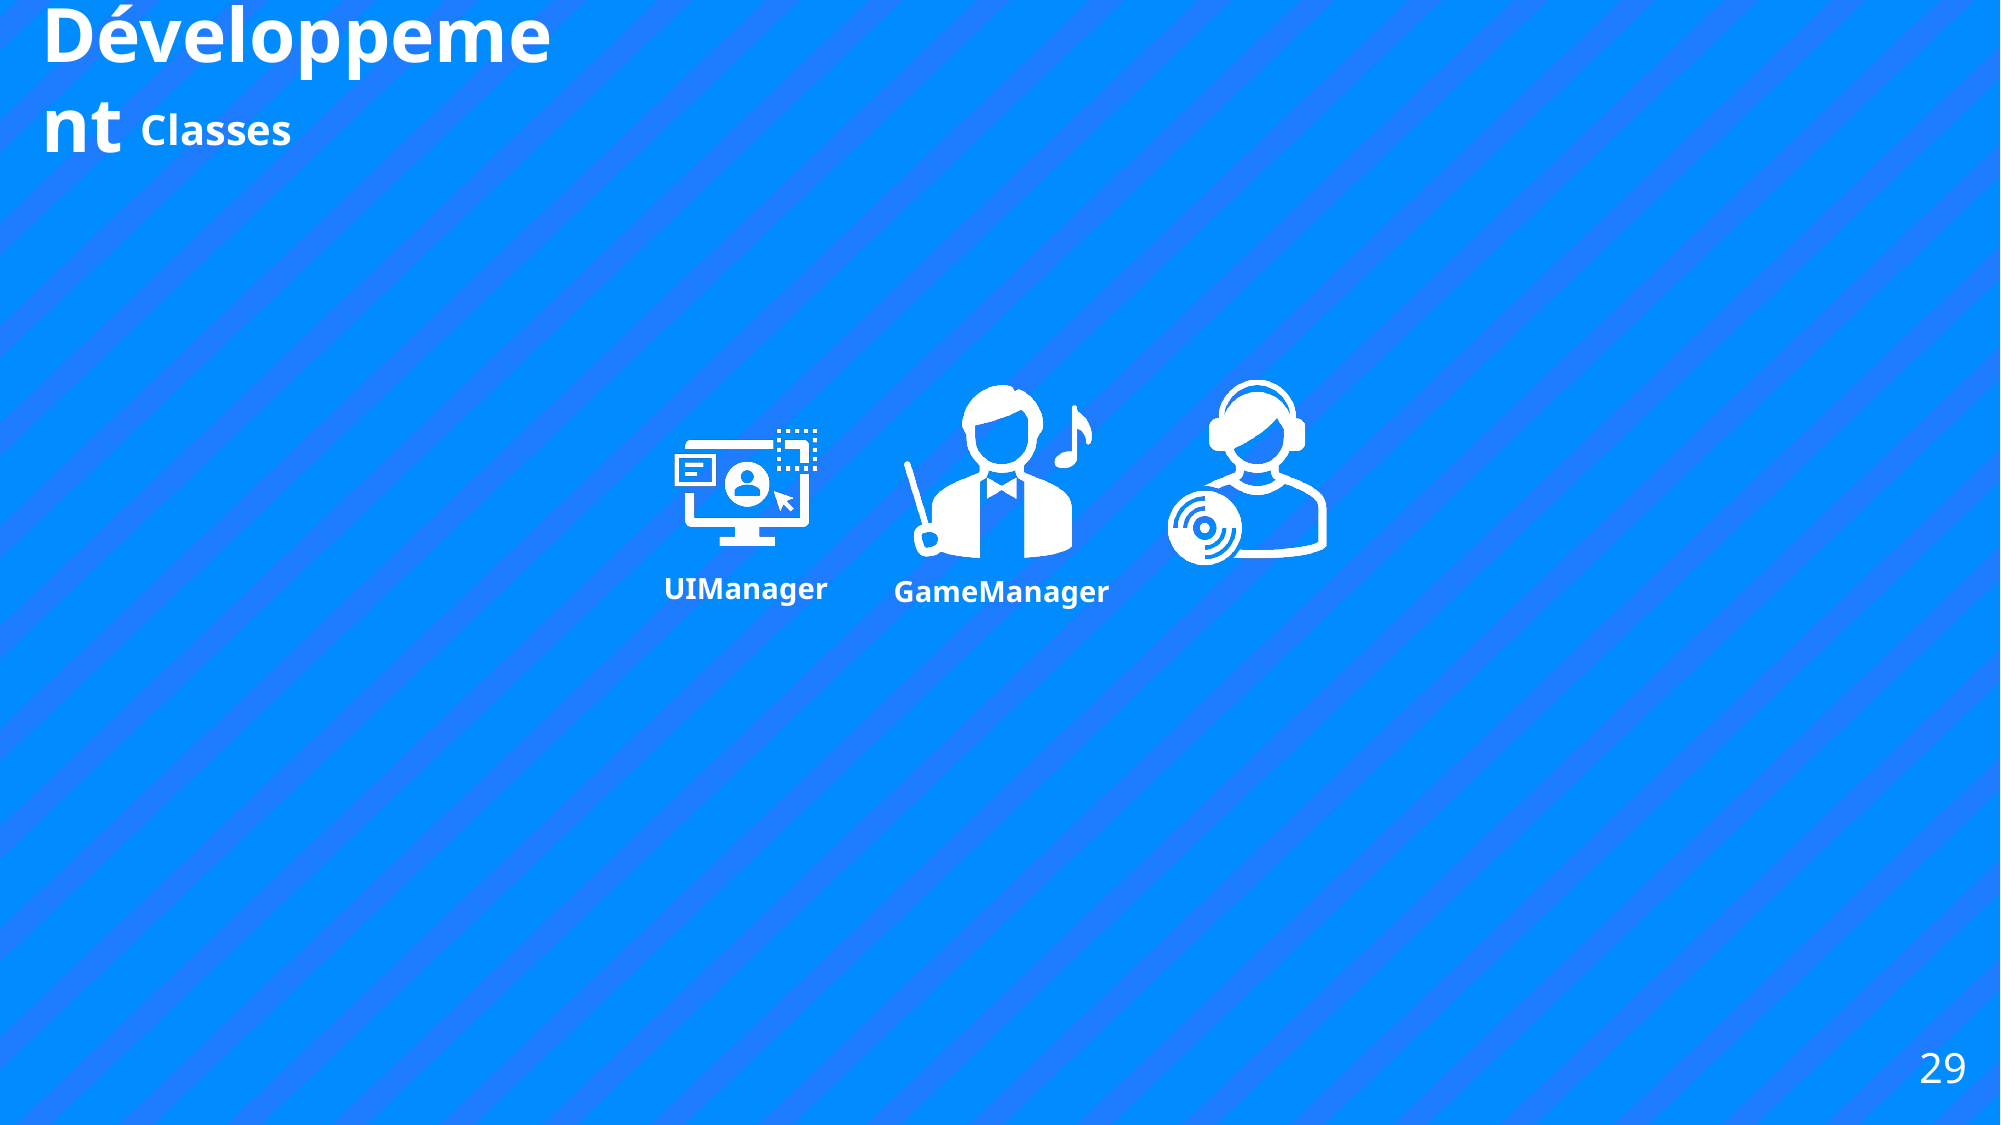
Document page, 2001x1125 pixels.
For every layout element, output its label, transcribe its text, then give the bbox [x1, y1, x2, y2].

text_box Classes [126, 96, 494, 162]
text_box Développement [26, 24, 616, 131]
text_box GameManager [873, 565, 1130, 616]
picture [0, 0, 2001, 1125]
text_box UIManager [617, 562, 875, 613]
slide_number 29 [1532, 1040, 1983, 1100]
